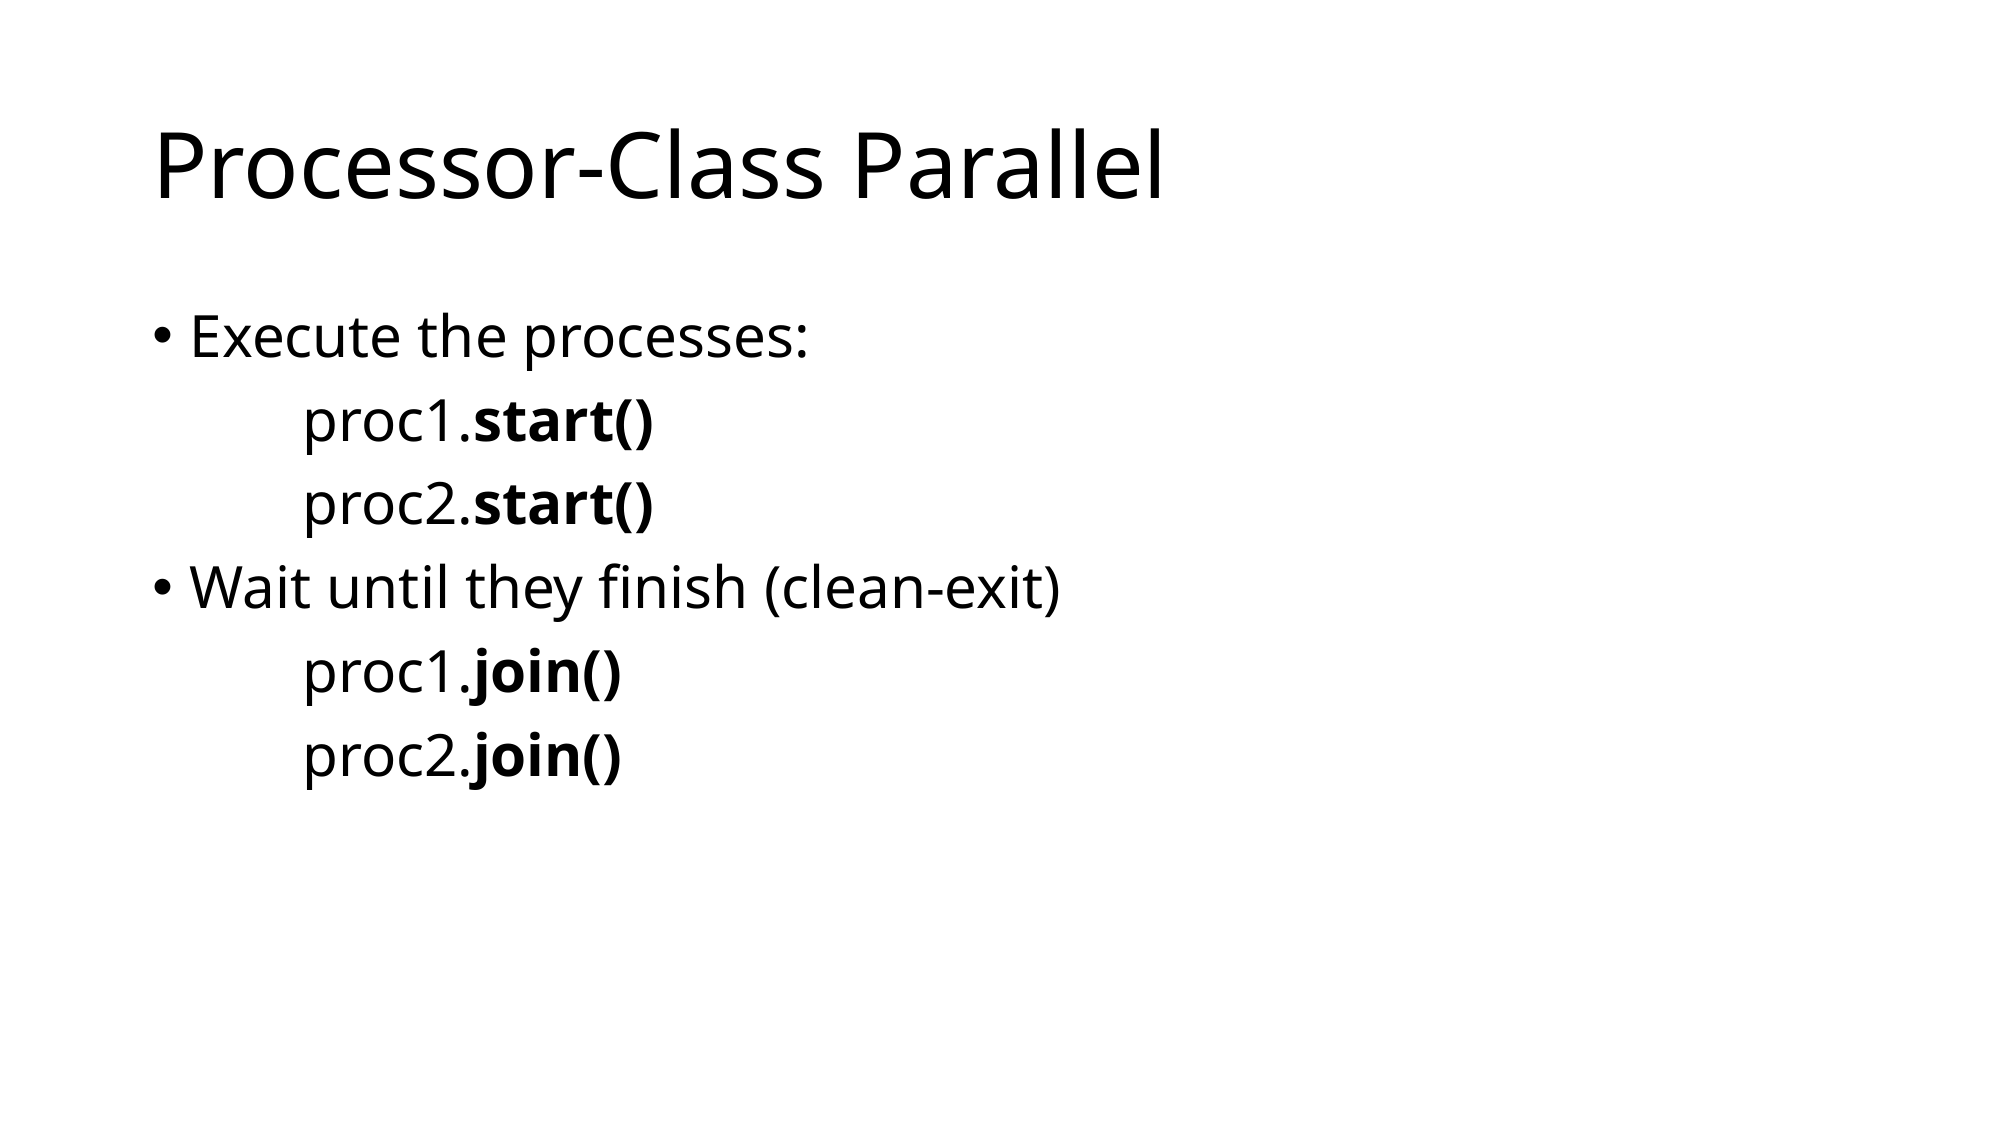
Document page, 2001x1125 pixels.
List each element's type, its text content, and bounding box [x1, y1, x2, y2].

title Processor-Class Parallel [137, 59, 1863, 278]
list Execute the processes: proc1.start() proc2.start() Wait until they finish (clean-exit) proc1.join() proc2.join() [137, 299, 1863, 1014]
